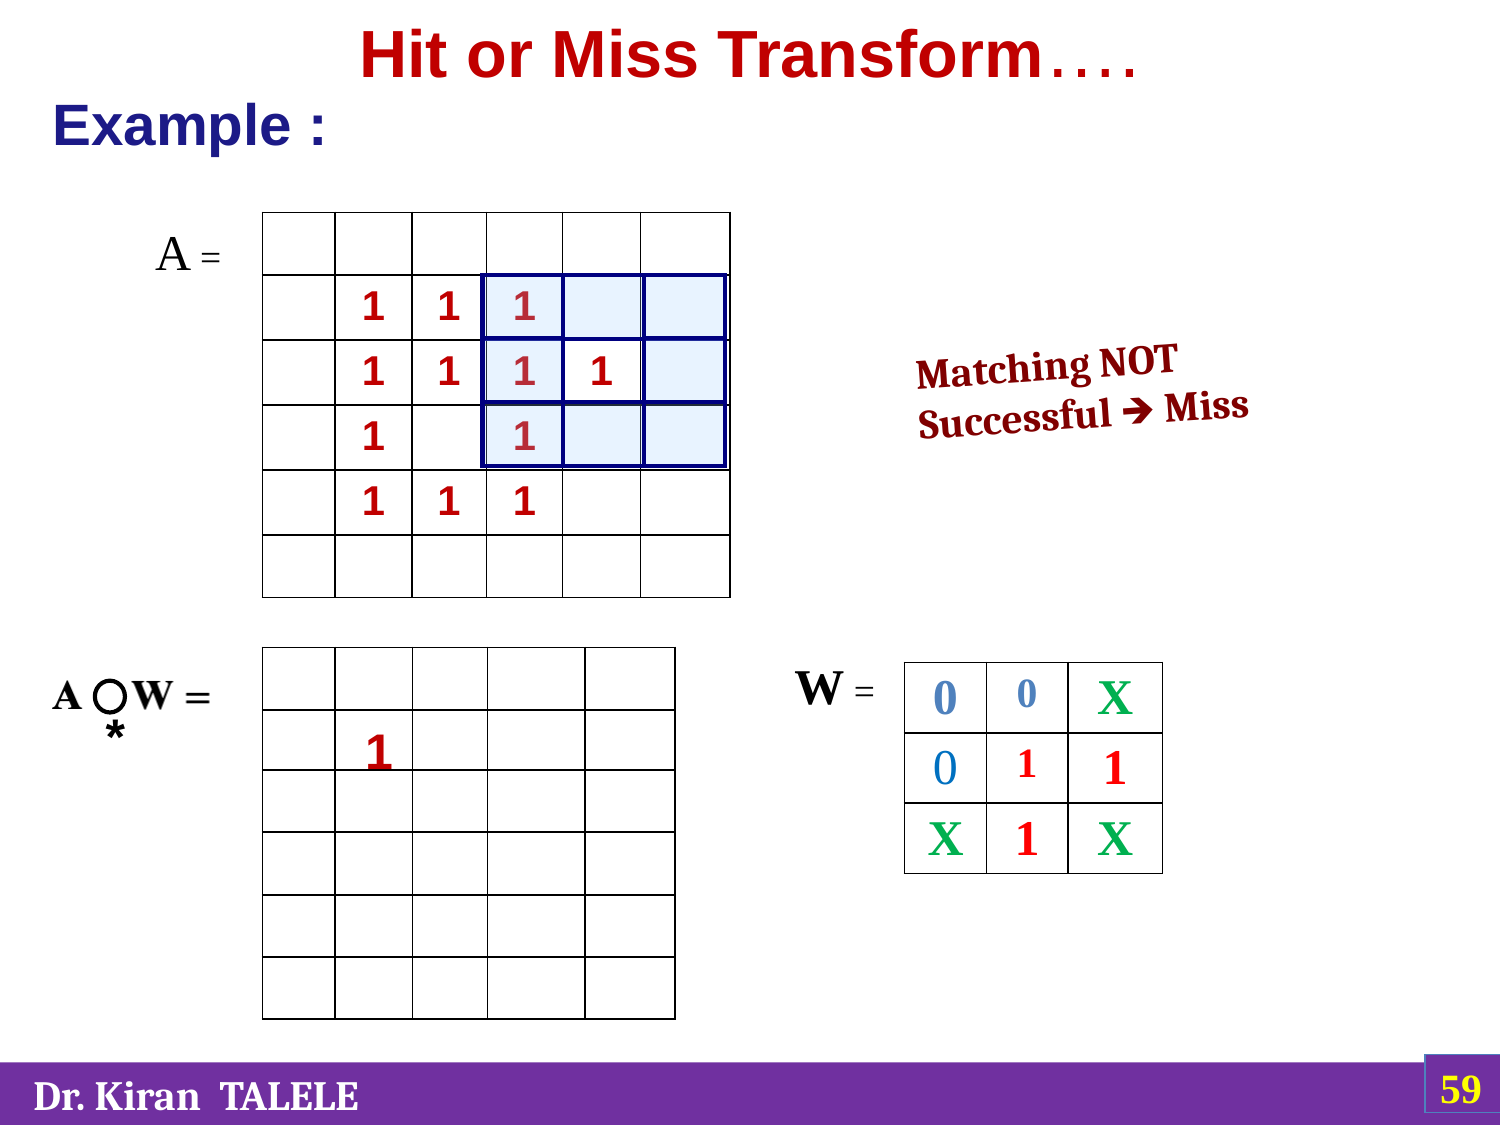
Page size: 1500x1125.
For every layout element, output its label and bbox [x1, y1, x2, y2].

table_cell [487, 471, 562, 534]
table_cell [586, 896, 674, 956]
table_cell [263, 406, 334, 469]
table_cell [413, 958, 487, 1018]
table_cell [488, 771, 584, 831]
table_cell [336, 771, 412, 831]
table_cell [413, 536, 486, 597]
table_header [987, 663, 1067, 732]
table_header [563, 213, 640, 273]
table_cell [641, 406, 729, 469]
table_cell [336, 958, 412, 1018]
table_cell [586, 711, 674, 769]
table_cell [413, 406, 486, 469]
table_cell [413, 341, 480, 404]
table_cell [413, 276, 480, 339]
table_header [263, 648, 334, 709]
text_box [898, 312, 1320, 458]
title [37, 82, 375, 163]
table_cell [488, 833, 584, 894]
table_header [413, 213, 486, 274]
table_cell [563, 536, 640, 597]
table_header [1069, 663, 1162, 732]
table_cell [641, 471, 729, 534]
table_cell [586, 771, 674, 831]
text_box [482, 274, 726, 467]
table_cell [263, 958, 334, 1018]
table_cell [987, 734, 1067, 802]
text_box [37, 662, 263, 729]
table_cell [1069, 734, 1162, 802]
table_cell [263, 833, 334, 894]
table_cell [488, 958, 584, 1018]
table_cell [413, 896, 487, 956]
text_box [139, 212, 238, 288]
table_cell [263, 711, 334, 769]
table_cell [336, 536, 411, 597]
table_cell [336, 711, 349, 769]
table_cell [1069, 804, 1162, 873]
table_cell [413, 833, 487, 894]
table_cell [263, 341, 334, 404]
table_header [488, 648, 584, 709]
table_cell [488, 711, 584, 769]
table_cell [336, 276, 411, 339]
table_cell [336, 341, 411, 404]
table_cell [586, 958, 674, 1018]
table_cell [263, 771, 334, 831]
table_cell [413, 711, 487, 769]
table_cell [641, 536, 729, 597]
table_cell [336, 896, 412, 956]
table_cell [413, 771, 487, 831]
text_box [779, 646, 891, 722]
text_box [0, 1054, 1500, 1125]
table_cell [336, 406, 411, 469]
table_cell [987, 804, 1067, 873]
table_header [263, 213, 334, 274]
table_cell [263, 896, 334, 956]
table_cell [336, 833, 412, 894]
table_cell [487, 536, 562, 597]
table_header [487, 213, 562, 273]
table_cell [263, 471, 334, 534]
table_cell [263, 536, 334, 597]
table_header [336, 648, 412, 709]
table_cell [488, 896, 584, 956]
table_cell [263, 276, 334, 339]
table_header [905, 663, 986, 732]
table_cell [586, 833, 674, 894]
table_header [413, 648, 487, 709]
table_header [641, 213, 729, 274]
table_header [336, 213, 411, 274]
text_box [74, 7, 1425, 88]
text_box [349, 711, 413, 787]
table_cell [905, 804, 986, 873]
table_cell [336, 471, 411, 534]
table_cell [413, 471, 486, 534]
table_cell [905, 734, 986, 802]
table_header [586, 648, 674, 709]
table_cell [563, 471, 640, 534]
